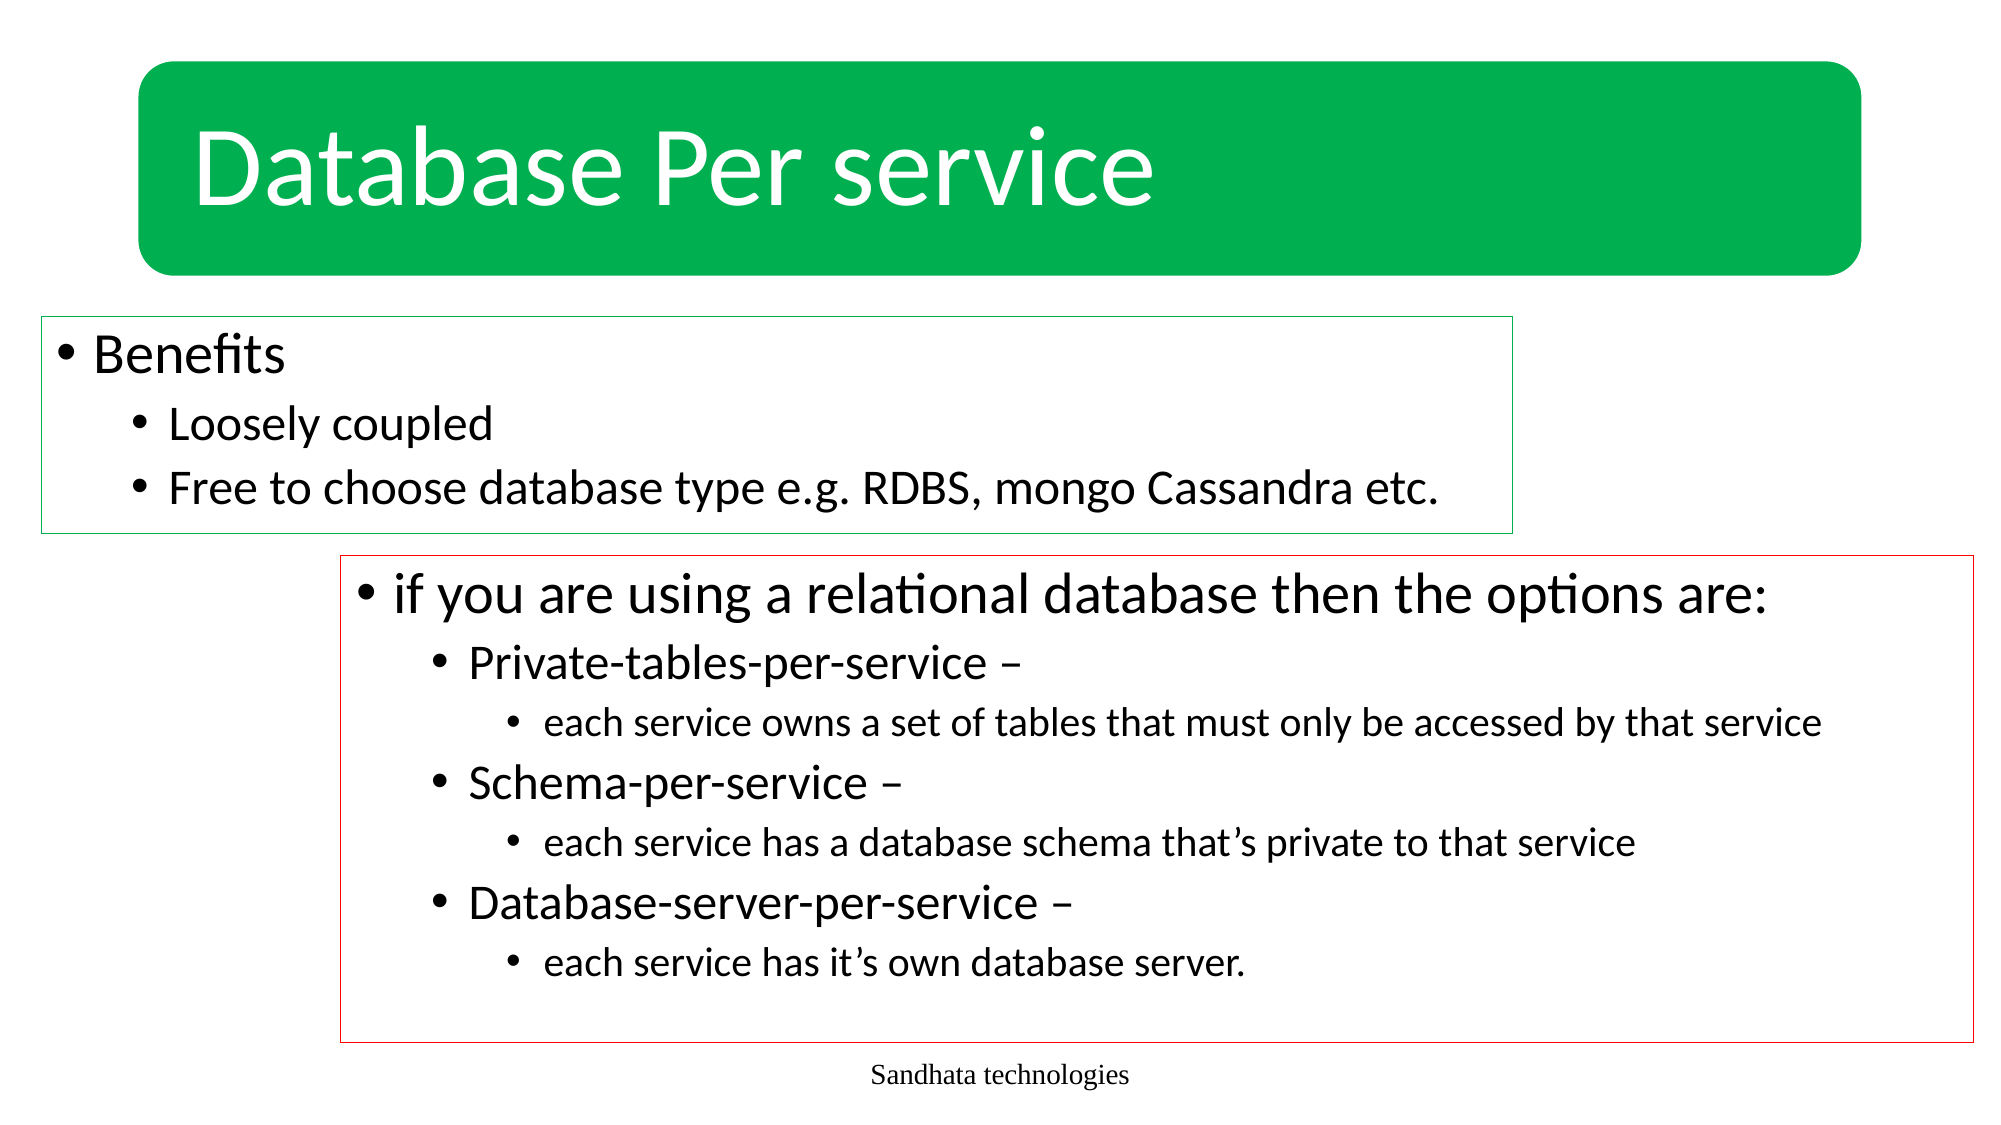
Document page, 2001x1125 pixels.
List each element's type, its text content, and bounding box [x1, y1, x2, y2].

footer Sandhata technologies [662, 1043, 1338, 1103]
text_box if you are using a relational database then the options are: Private-tables-per-service – each service owns a set of tables that must only be accessed by that service Schema-per-service – each service has a database schema that’s private to that service Database-server-per-service – each service has it’s own database server. [340, 555, 1974, 1043]
list Benefits Loosely coupled Free to choose database type e.g. RDBS, mongo Cassandra etc. [41, 316, 1513, 534]
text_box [137, 59, 1863, 278]
